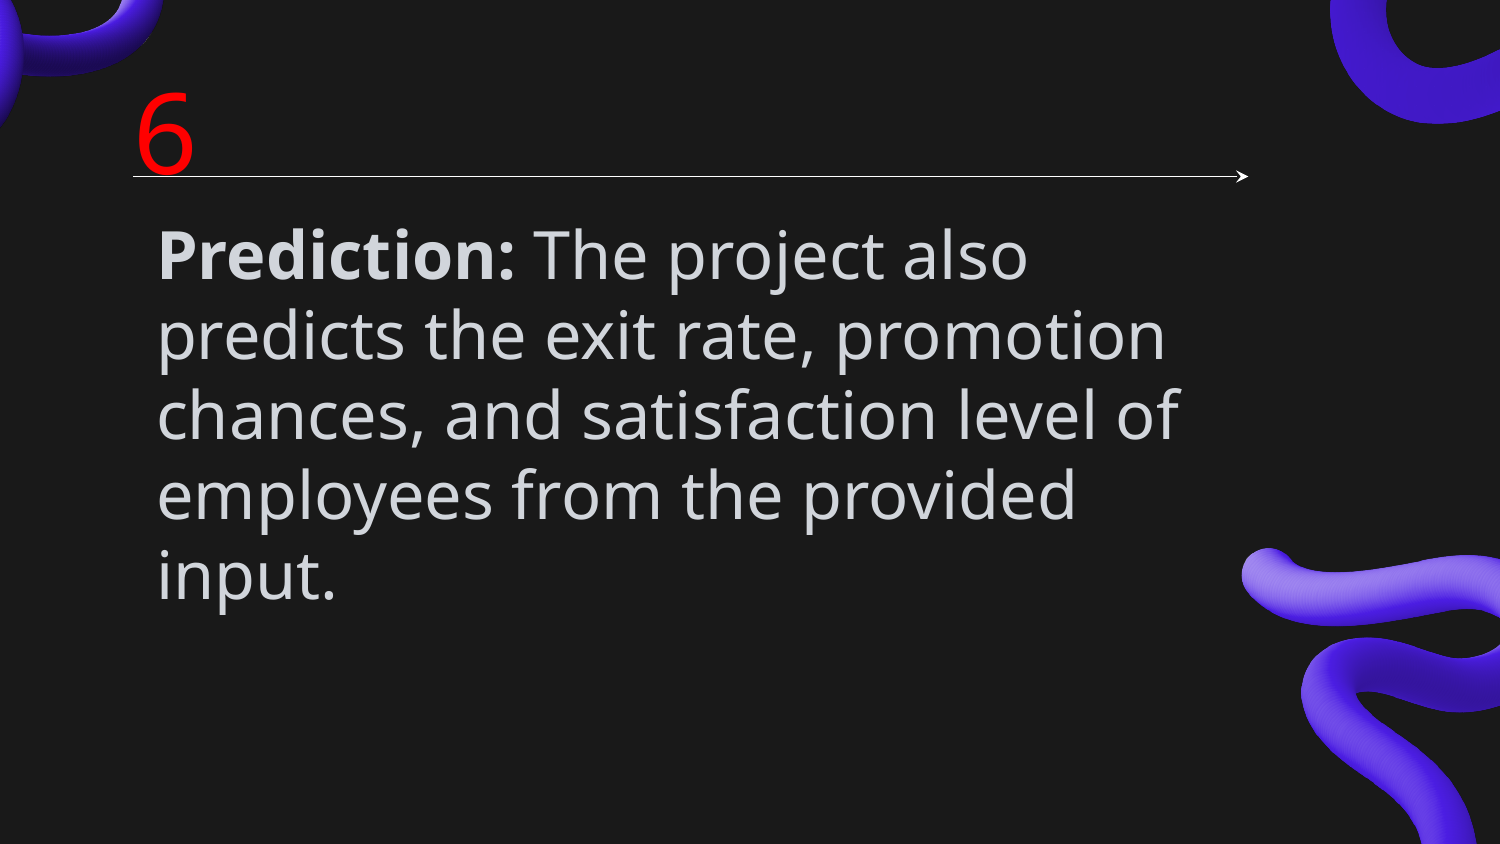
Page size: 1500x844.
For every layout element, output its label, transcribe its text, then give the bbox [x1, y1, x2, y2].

picture [1330, 0, 1500, 124]
picture [0, 0, 178, 212]
text_box 6 [118, 47, 1382, 142]
picture [1125, 442, 1500, 844]
subtitle Prediction: The project also predicts the exit rate, promotion chances, and satisfaction level of employees from the provided input. [118, 197, 1222, 504]
